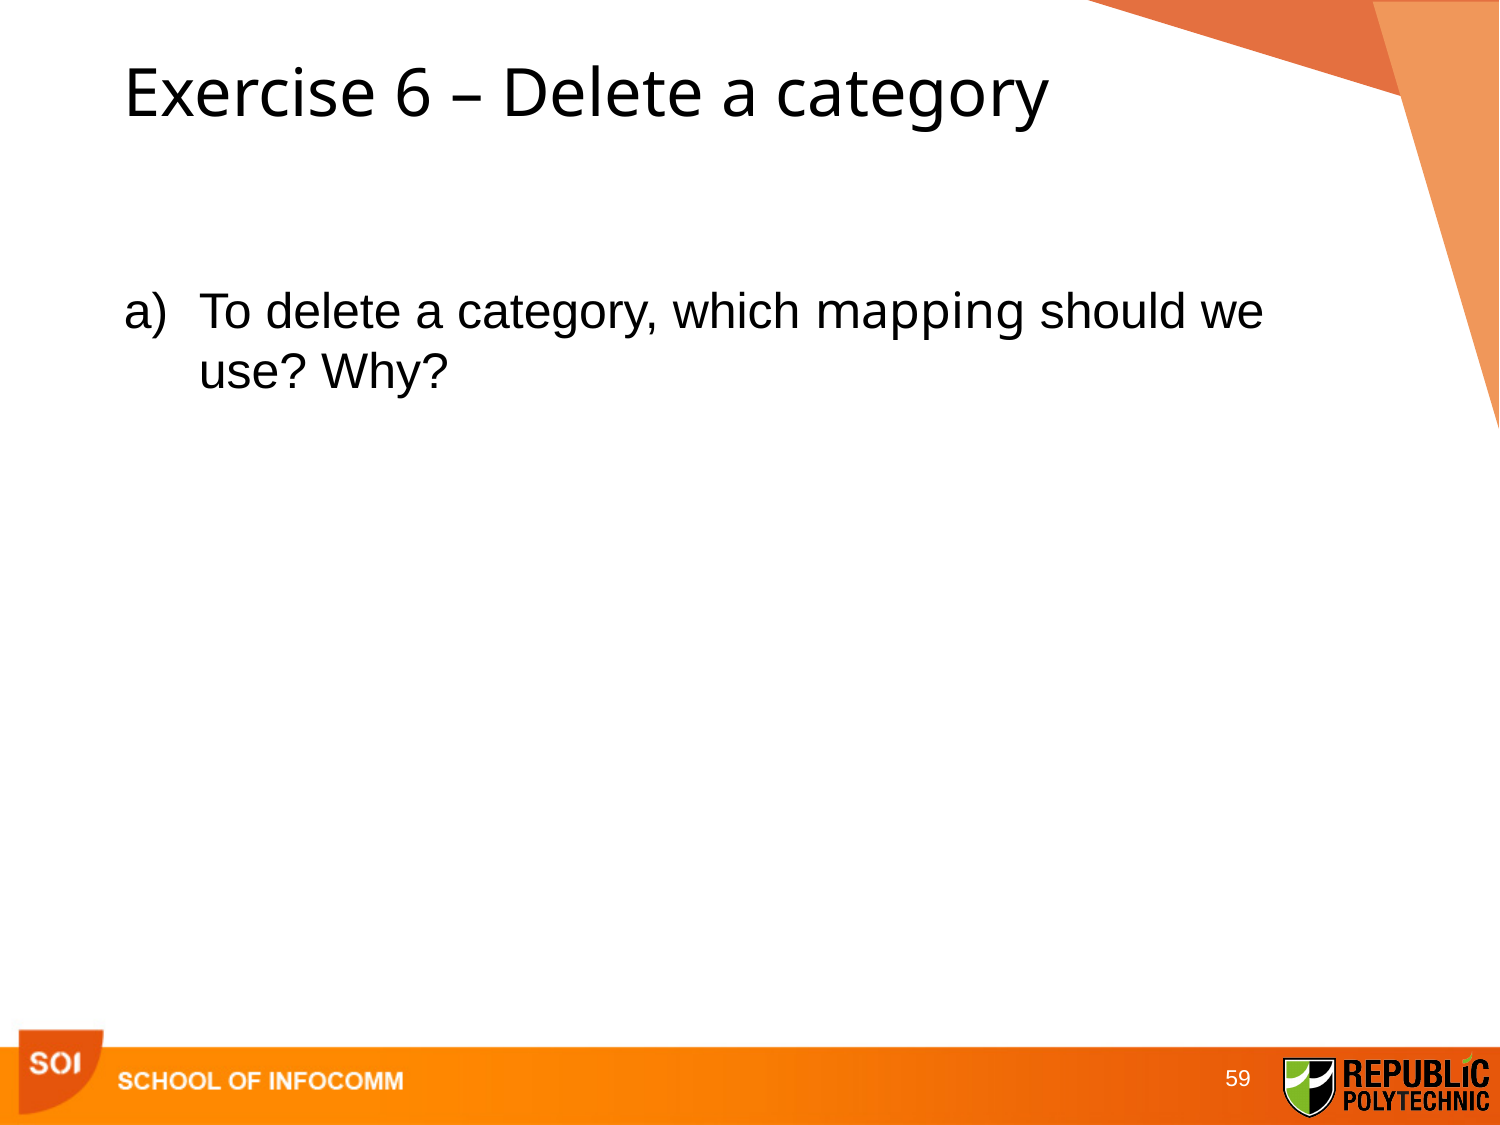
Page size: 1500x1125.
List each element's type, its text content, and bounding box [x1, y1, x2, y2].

list To delete a category, which mapping should we use? Why? [109, 270, 1336, 888]
slide_number 59 [1210, 1056, 1500, 1117]
title Exercise 6 – Delete a category [109, 42, 1188, 218]
picture [0, 0, 1500, 1125]
